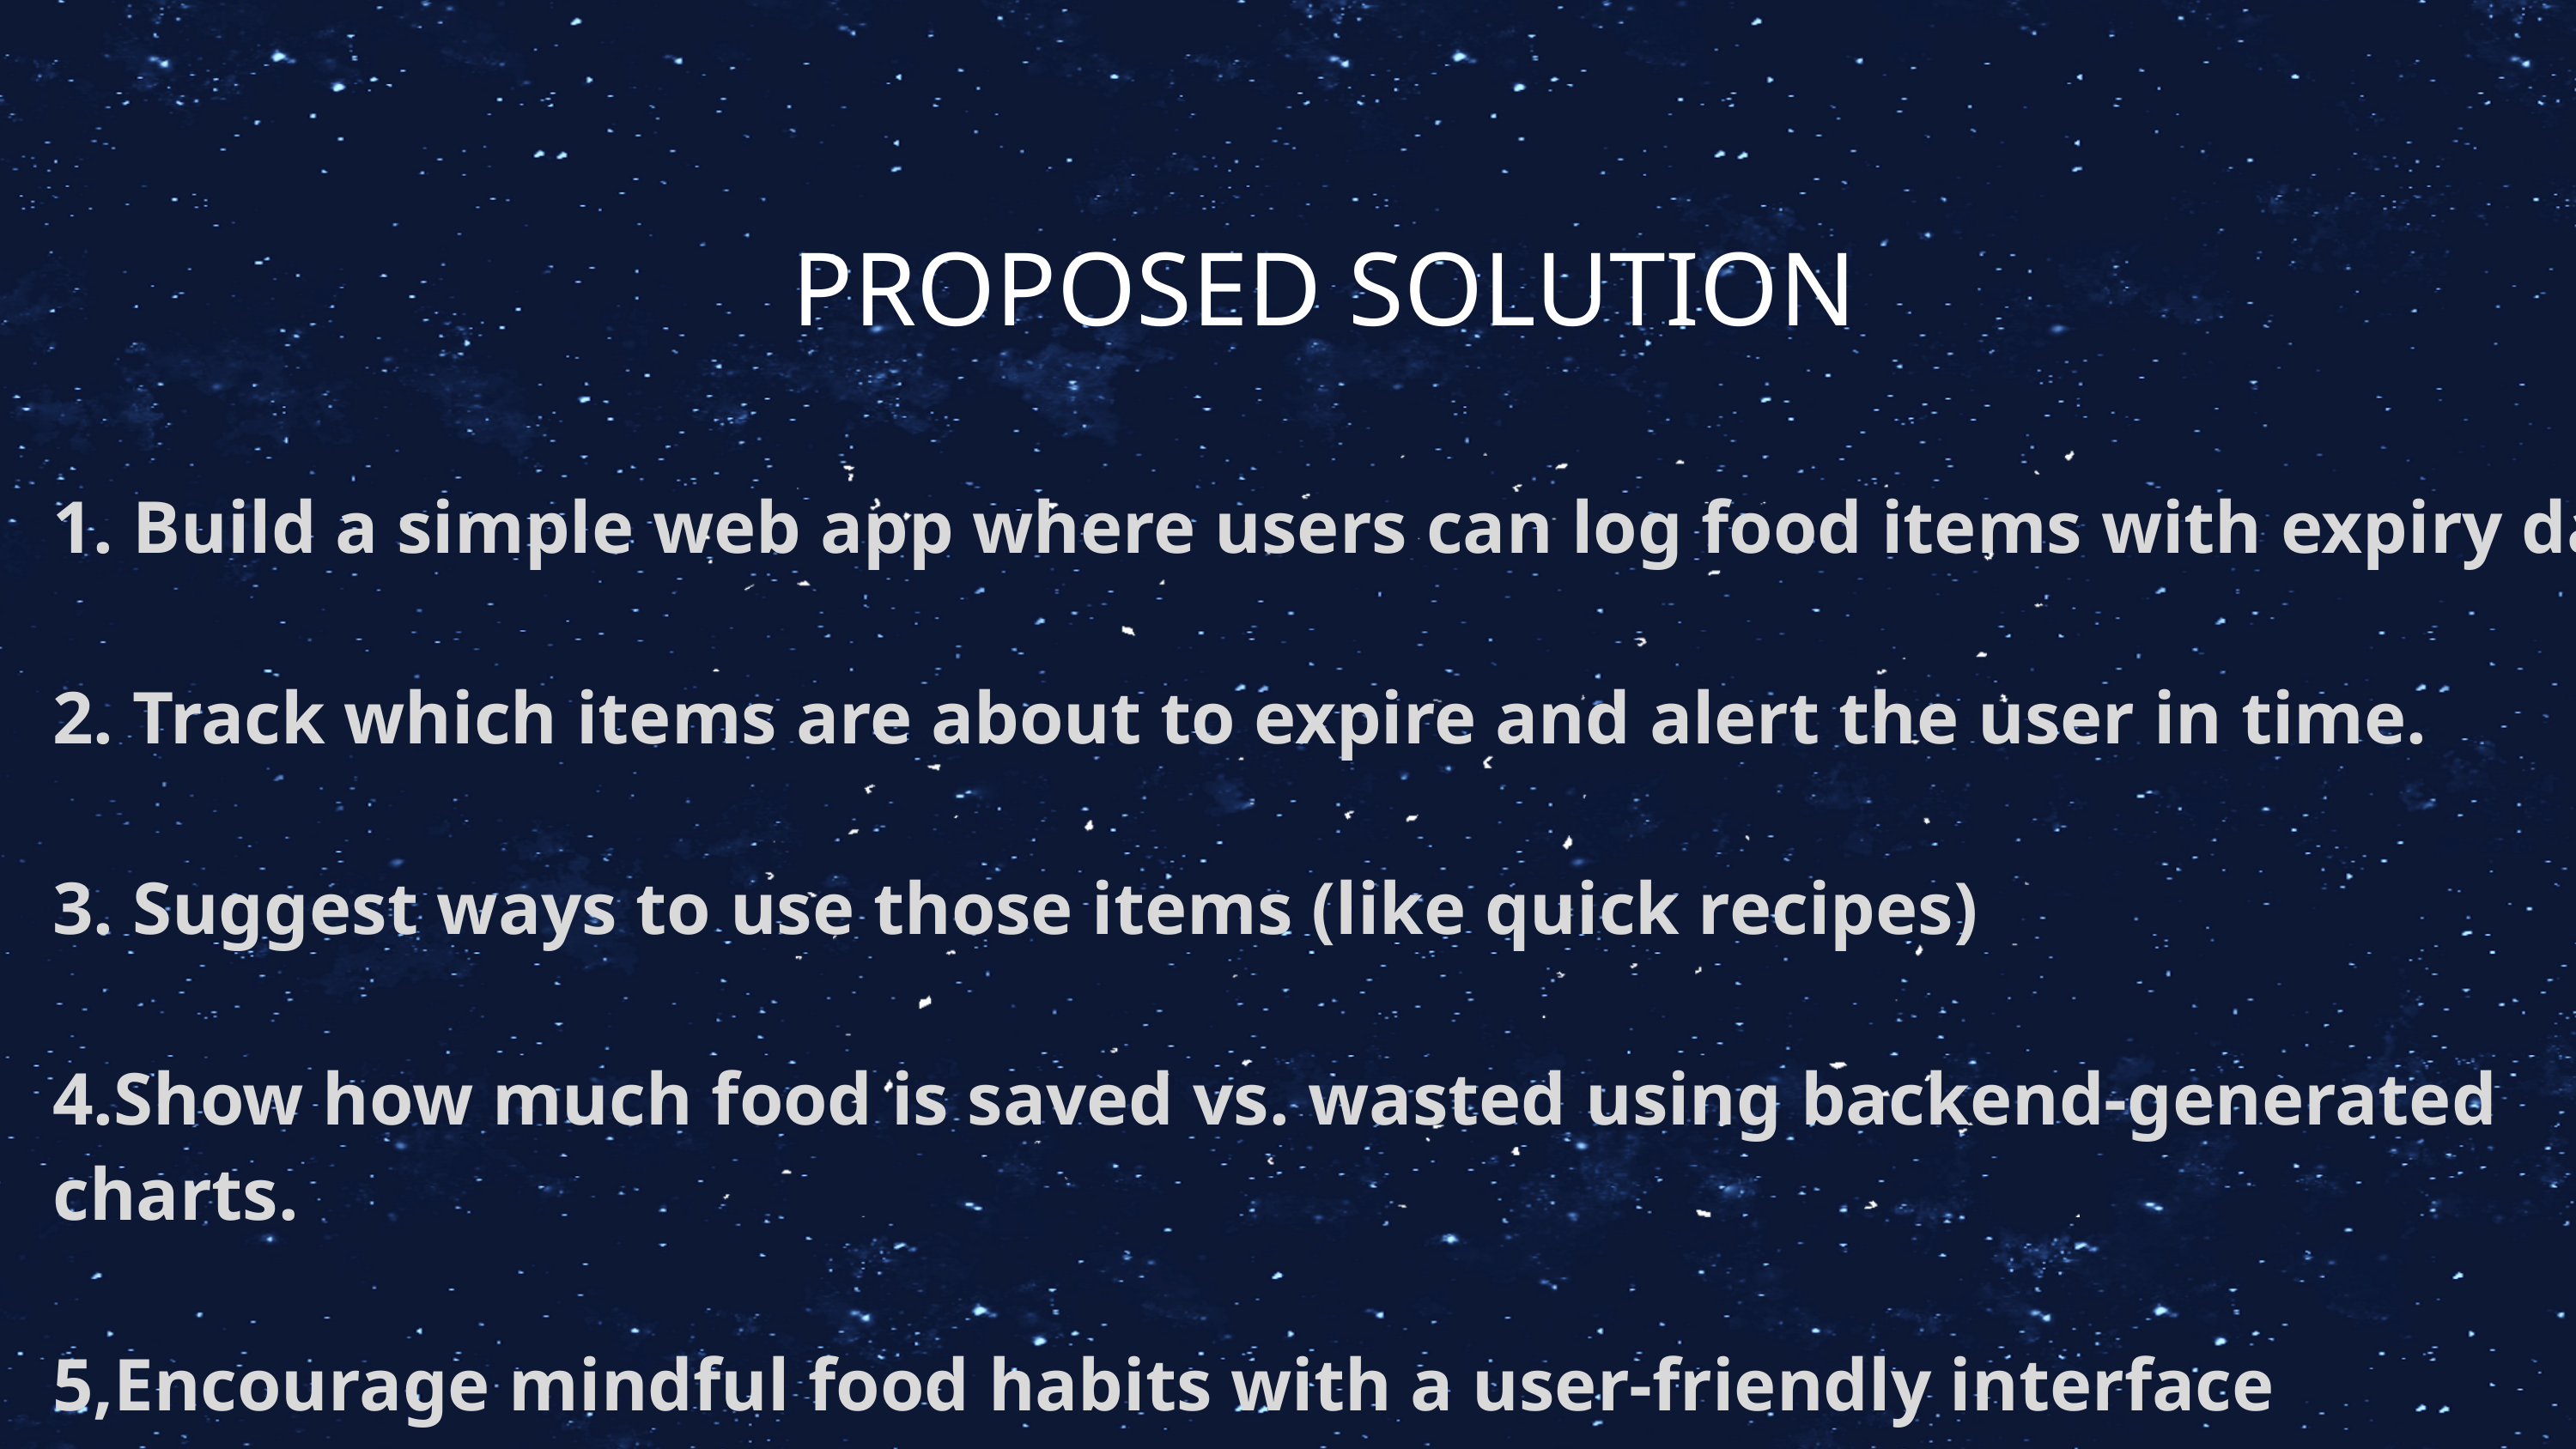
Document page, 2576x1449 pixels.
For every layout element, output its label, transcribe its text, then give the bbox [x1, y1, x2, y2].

text_box 1. Build a simple web app where users can log food items with expiry dates 2. Track which items are about to expire and alert the user in time. 3. Suggest ways to use those items (like quick recipes) 4.Show how much food is saved vs. wasted using backend-generated charts. 5,Encourage mindful food habits with a user-friendly interface [52, 472, 2576, 1425]
text_box [0, 0, 2576, 1449]
text_box PROPOSED SOLUTION [681, 213, 1968, 346]
picture [703, 446, 2080, 1217]
